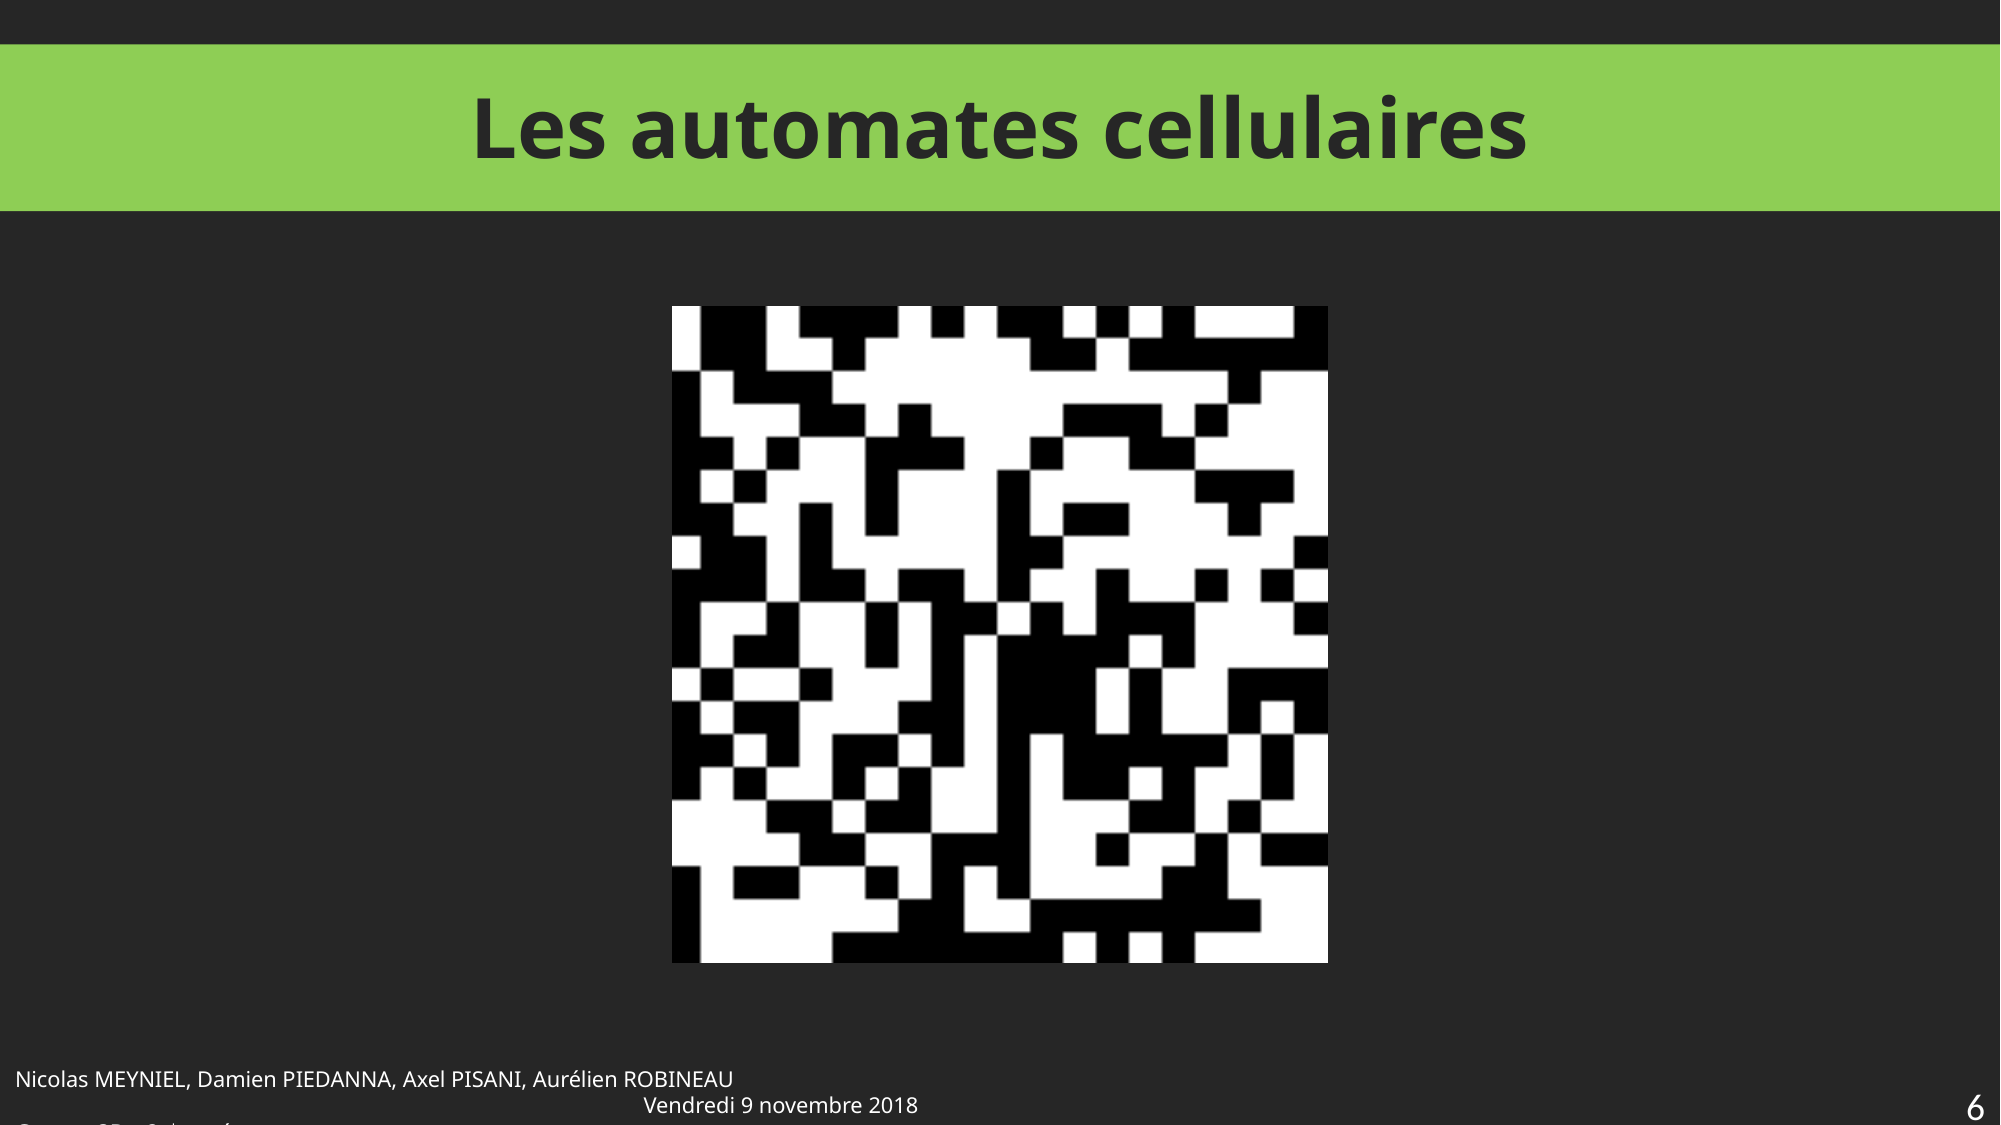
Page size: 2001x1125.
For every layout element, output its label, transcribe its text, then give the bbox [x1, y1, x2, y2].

picture [672, 306, 1328, 963]
text_box Nicolas MEYNIEL, Damien PIEDANNA, Axel PISANI, Aurélien ROBINEAU Vendredi 9 novembre 2018 Groupe 3B – 2nd année [0, 1058, 2000, 1125]
text_box [0, 43, 2000, 212]
text_box Les automates cellulaires [351, 67, 1649, 183]
text_box 6 [1909, 1075, 2000, 1125]
